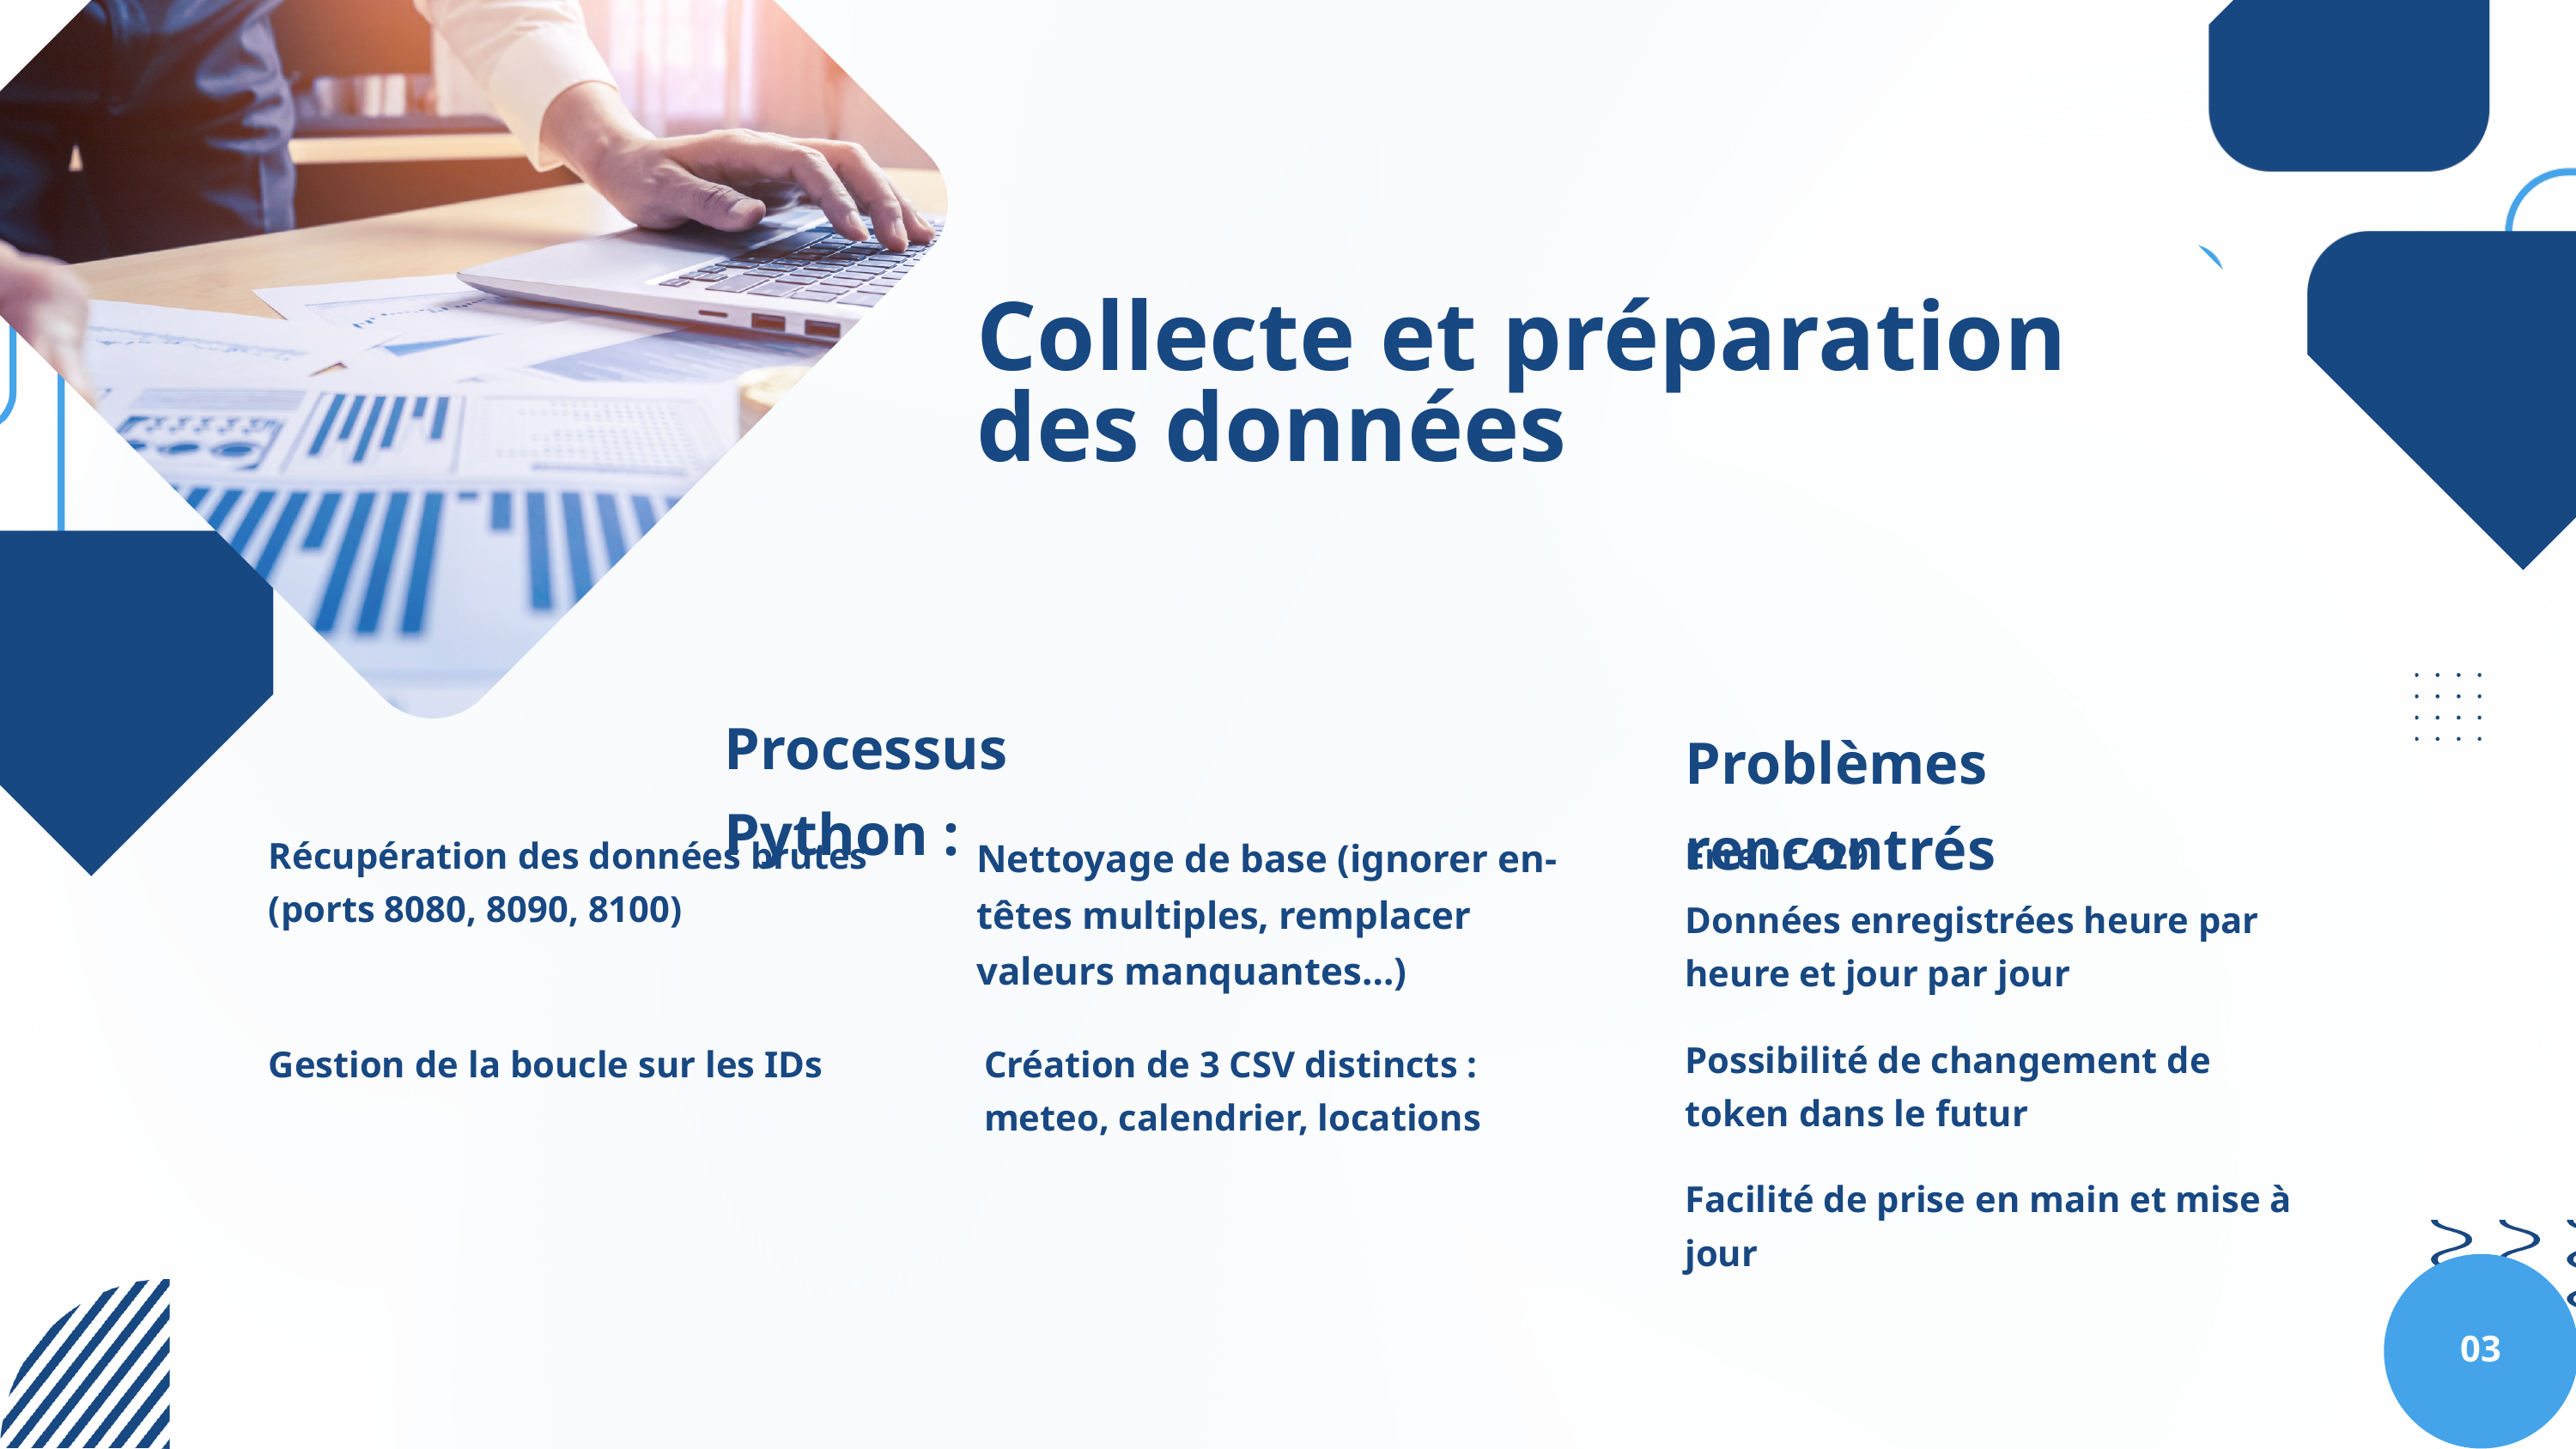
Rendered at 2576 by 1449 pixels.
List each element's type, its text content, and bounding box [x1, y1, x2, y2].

text_box [0, 755, 213, 876]
text_box Données enregistrées heure par heure et jour par jour [1685, 887, 2308, 995]
text_box Nettoyage de base (ignorer en-têtes multiples, remplacer valeurs manquantes…) [976, 823, 1600, 993]
text_box [0, 0, 2576, 1449]
text_box [2431, 1220, 2576, 1252]
text_box Possibilité de changement de token dans le futur [1685, 1026, 2308, 1134]
text_box [2415, 673, 2482, 741]
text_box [2384, 1253, 2576, 1449]
text_box Collecte et préparation des données [979, 298, 2237, 481]
text_box Facilité de prise en main et mise à jour [1685, 1166, 2308, 1274]
text_box [2093, 0, 2576, 571]
text_box Création de 3 CSV distincts : meteo, calendrier, locations [984, 1031, 1607, 1139]
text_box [0, 0, 977, 748]
text_box [0, 1279, 170, 1449]
text_box Récupération des données brutes (ports 8080, 8090, 8100) [268, 822, 891, 931]
text_box Gestion de la boucle sur les IDs [268, 1031, 891, 1085]
text_box Processus Python : [725, 694, 1243, 867]
text_box Problèmes rencontrés [1685, 709, 2308, 882]
